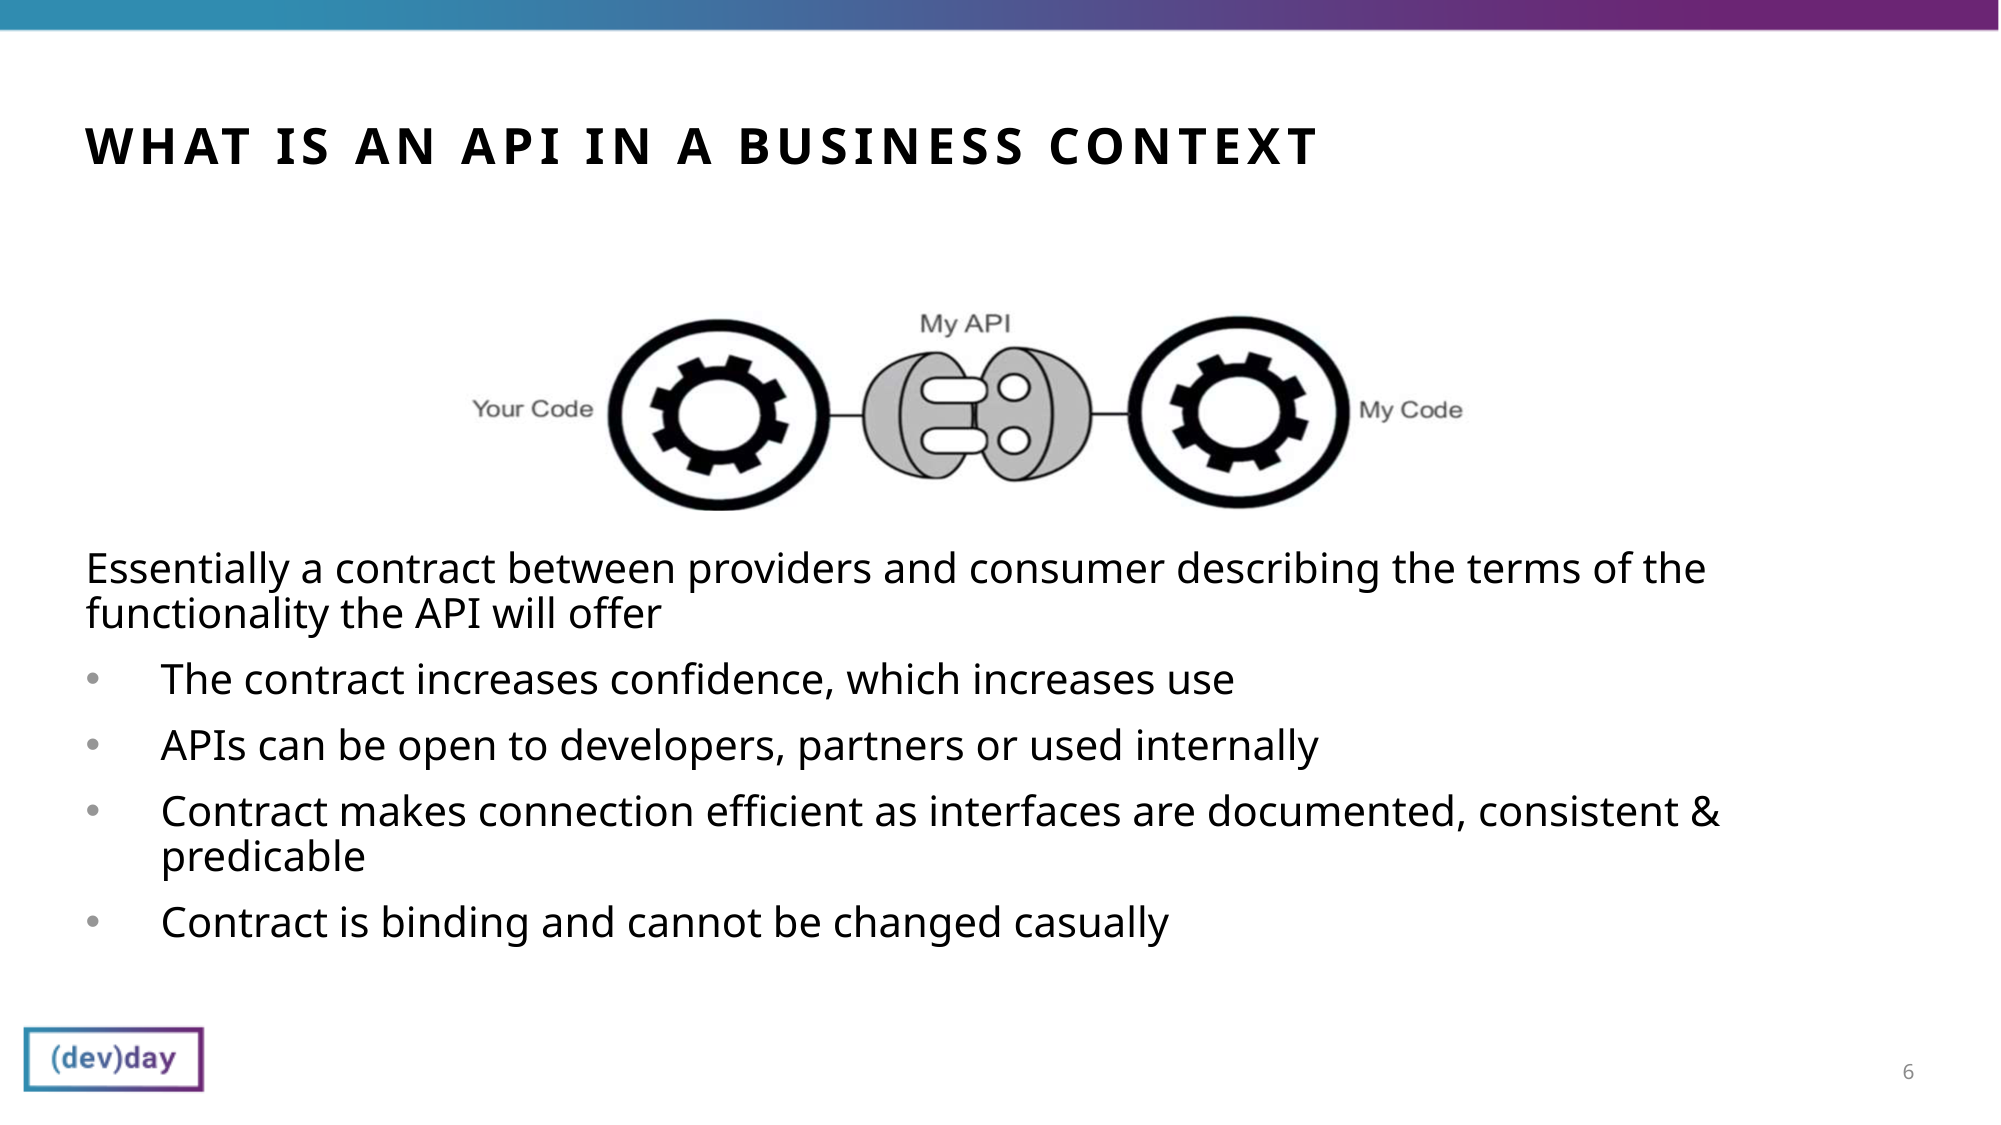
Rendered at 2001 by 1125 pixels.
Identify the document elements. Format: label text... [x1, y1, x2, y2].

picture [0, 0, 1999, 1125]
title What is an api in a business context [70, 113, 1930, 278]
slide_number 6 [1479, 1042, 1930, 1103]
list Essentially a contract between providers and consumer describing the terms of the functionality the API will offer The contract increases confidence, which increases use APIs can be open to developers, partners or used internally Contract makes connection efficient as interfaces are documented, consistent & predicable Contract is binding and cannot be changed casually [70, 540, 1930, 1014]
